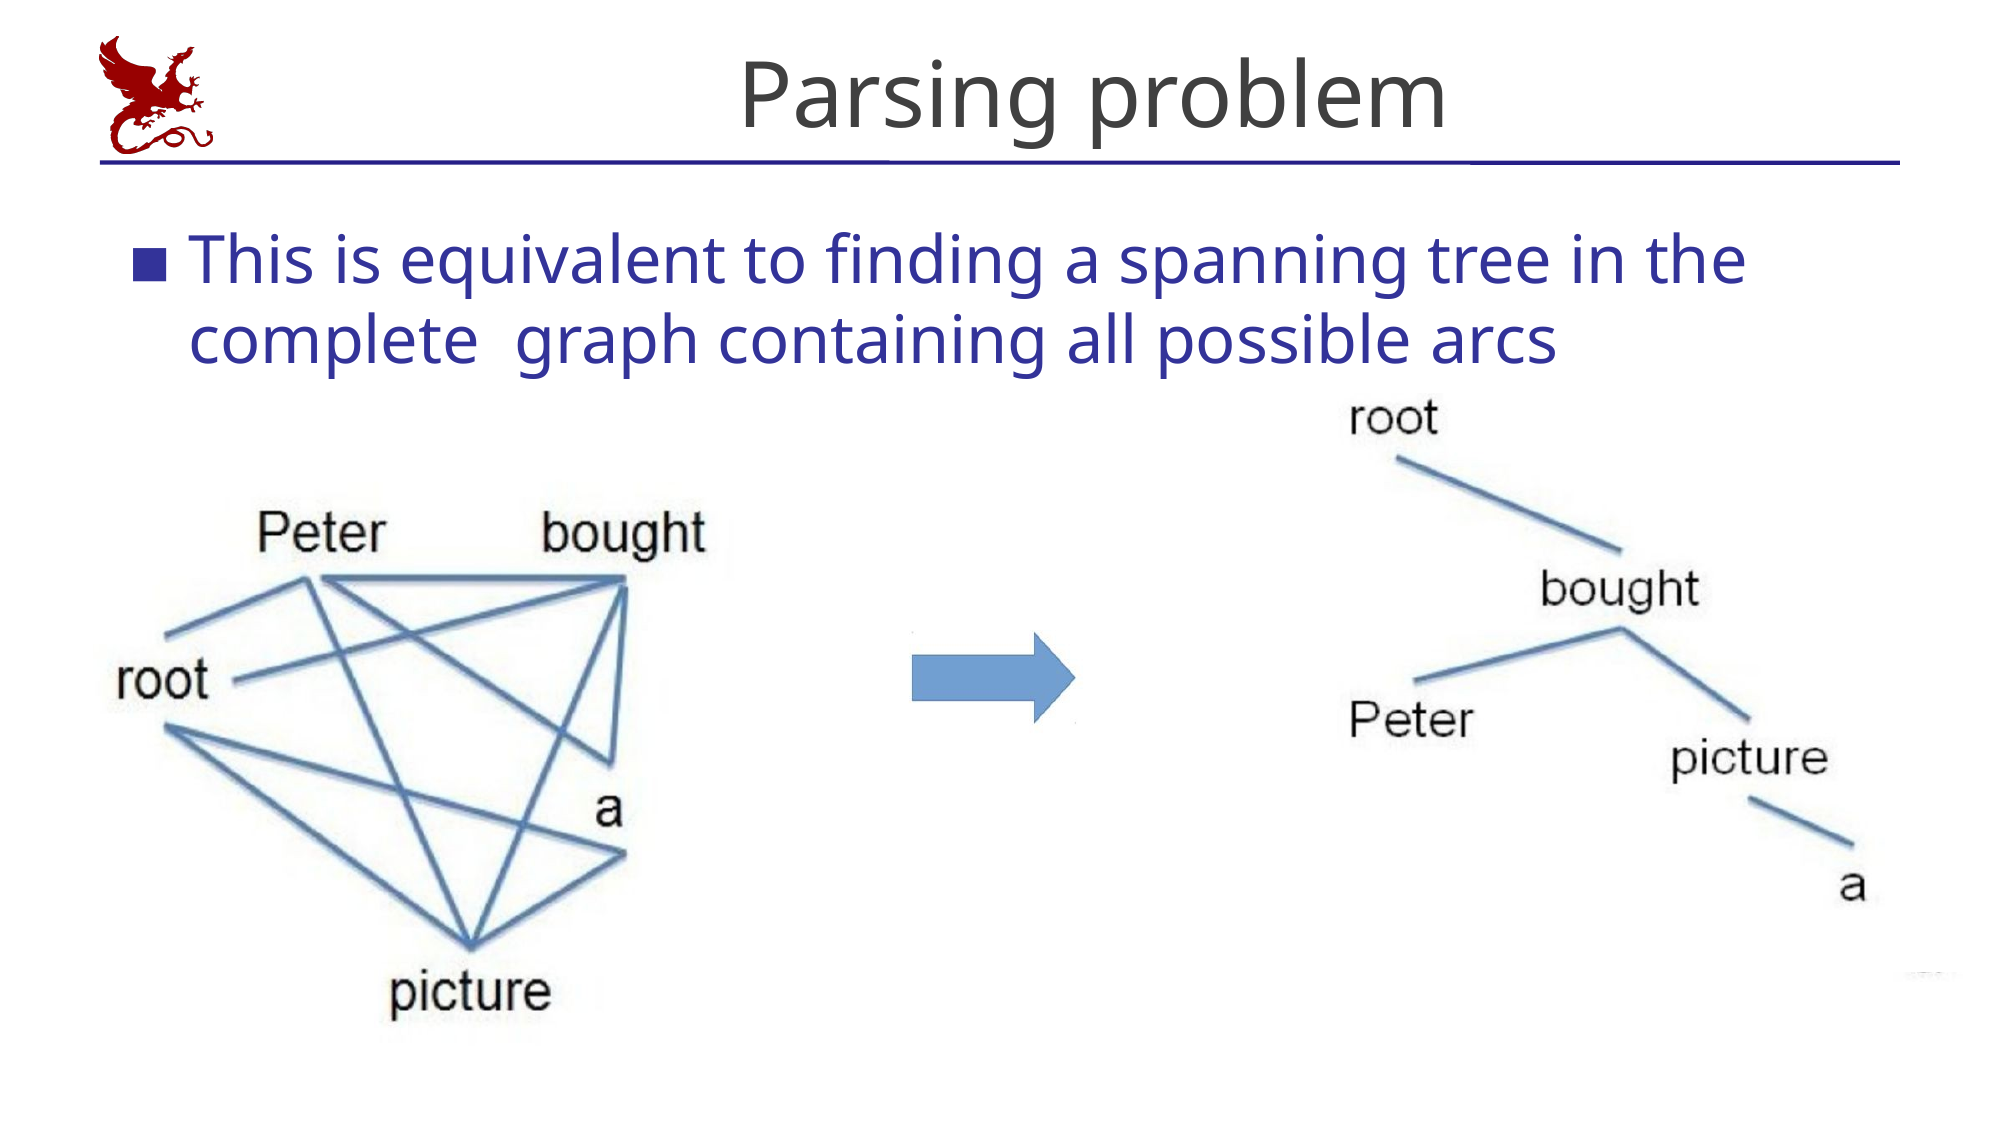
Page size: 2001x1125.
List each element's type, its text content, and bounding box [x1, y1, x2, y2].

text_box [93, 392, 1987, 1076]
picture [99, 36, 213, 154]
text_box This is equivalent to finding a spanning tree in the complete graph containing all possible arcs [125, 214, 1805, 377]
title Parsing problem [735, 33, 1663, 214]
